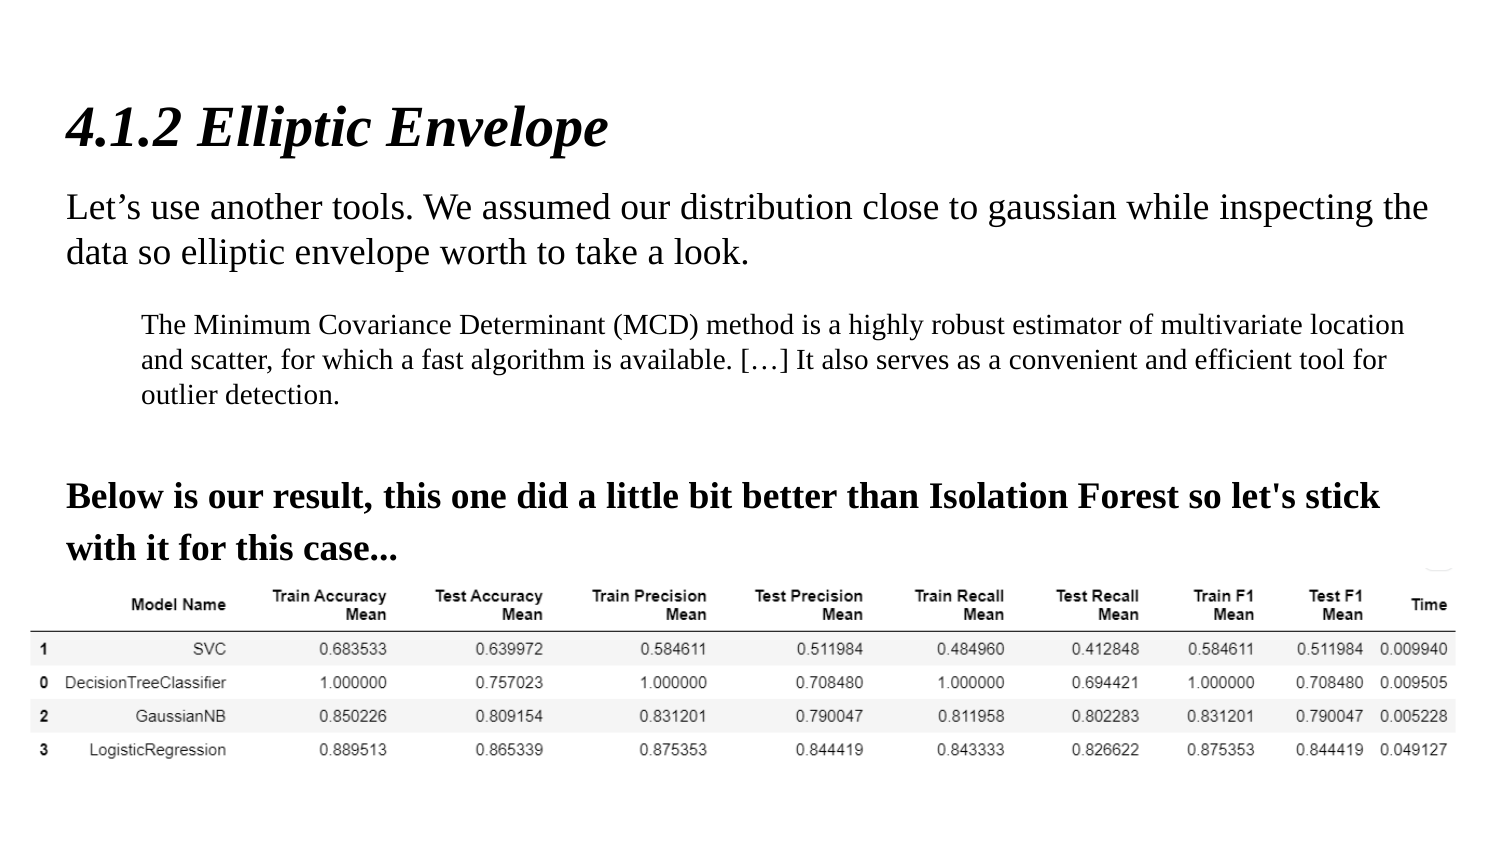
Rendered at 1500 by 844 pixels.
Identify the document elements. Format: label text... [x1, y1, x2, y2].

picture [24, 568, 1476, 777]
title 4.1.2 Elliptic Envelope [51, 72, 1449, 166]
list Let’s use another tools. We assumed our distribution close to gaussian while inspecting the data so elliptic envelope worth to take a look. The Minimum Covariance Determinant (MCD) method is a highly robust estimator of multivariate location and scatter, for which a fast algorithm is available. […] It also serves as a convenient and efficient tool for outlier detection. [51, 166, 1449, 422]
text_box Below is our result, this one did a little bit better than Isolation Forest so let's stick with it for this case... [51, 448, 1464, 566]
